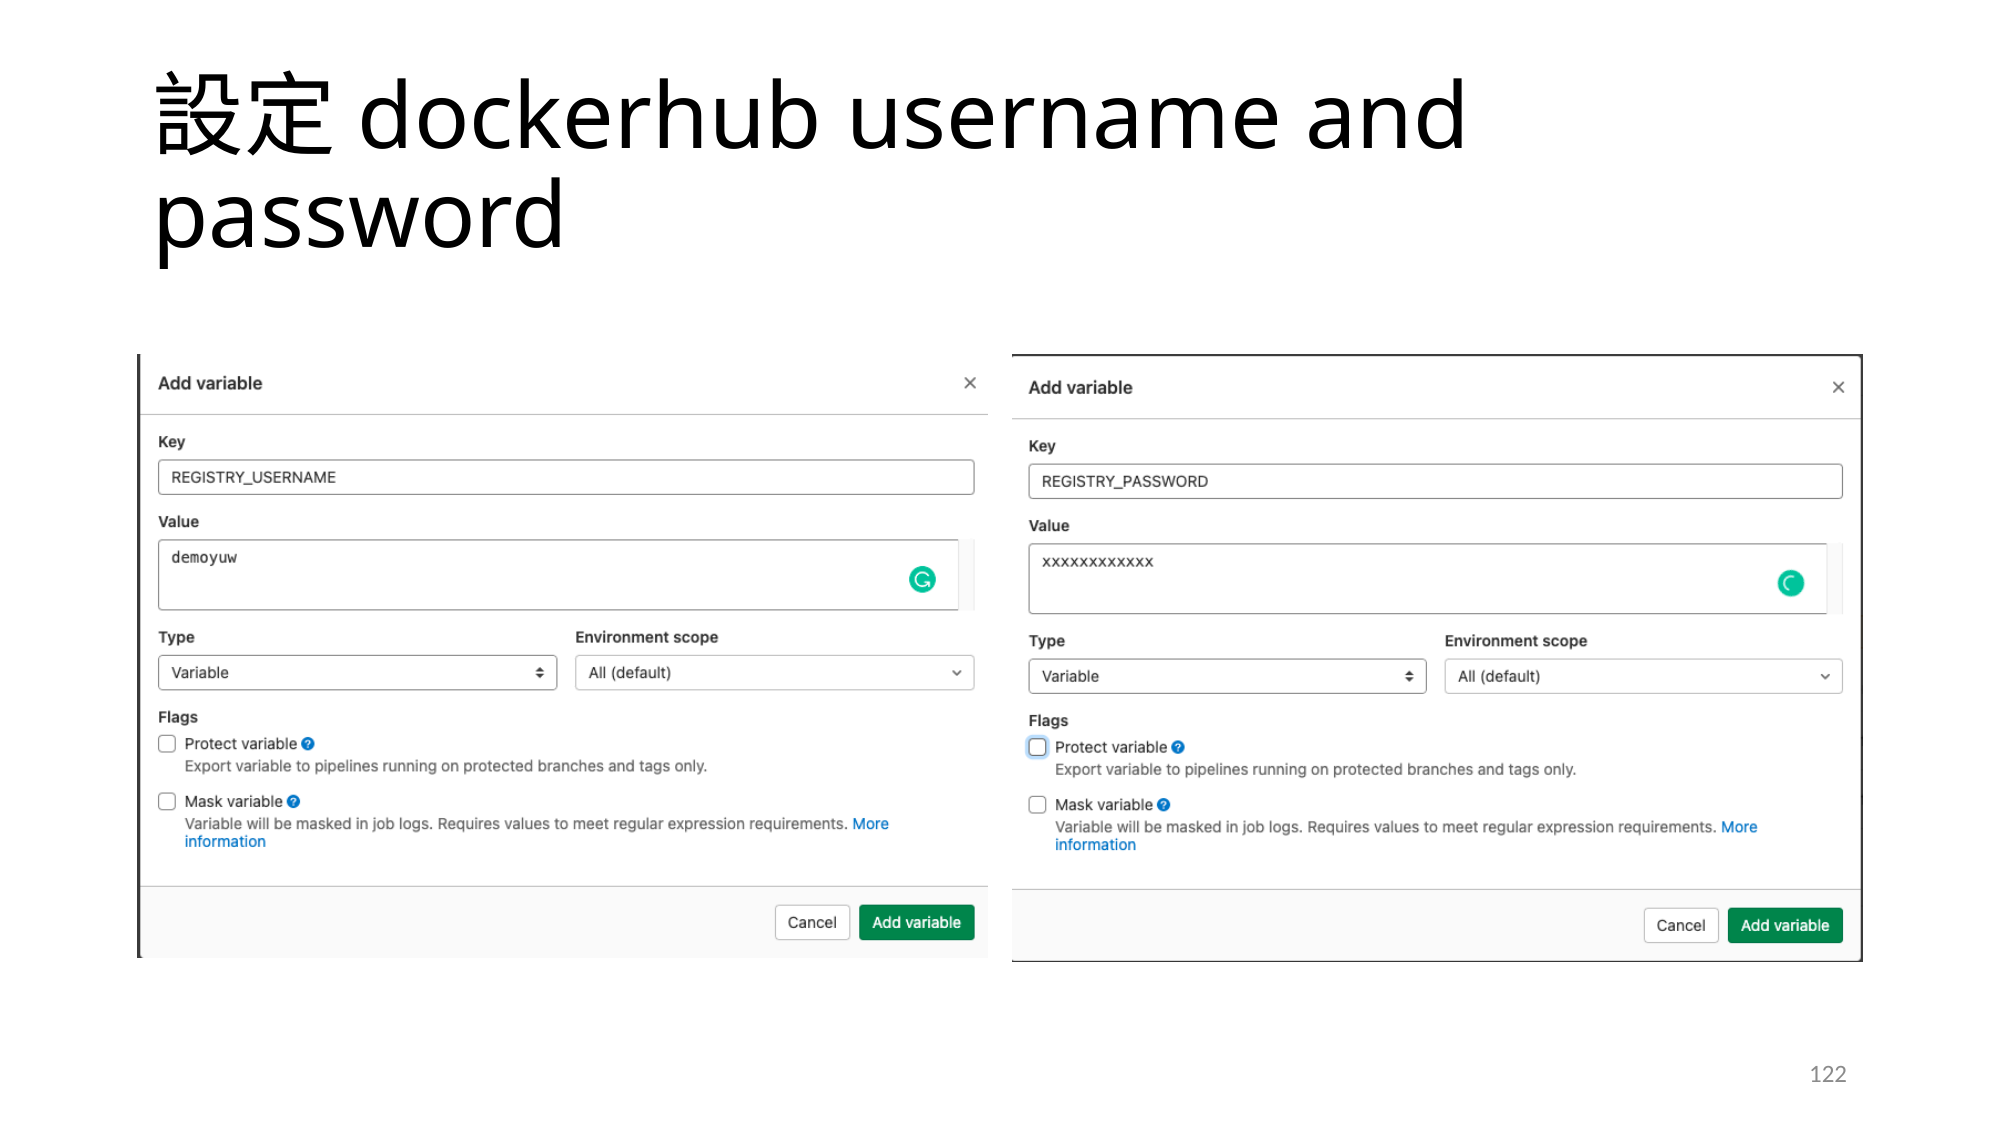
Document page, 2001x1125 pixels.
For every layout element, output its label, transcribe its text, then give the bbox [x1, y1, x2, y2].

title 設定dockerhub username and password [137, 59, 1863, 278]
slide_number 122 [1412, 1042, 1863, 1103]
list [1012, 354, 1863, 962]
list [137, 354, 988, 958]
